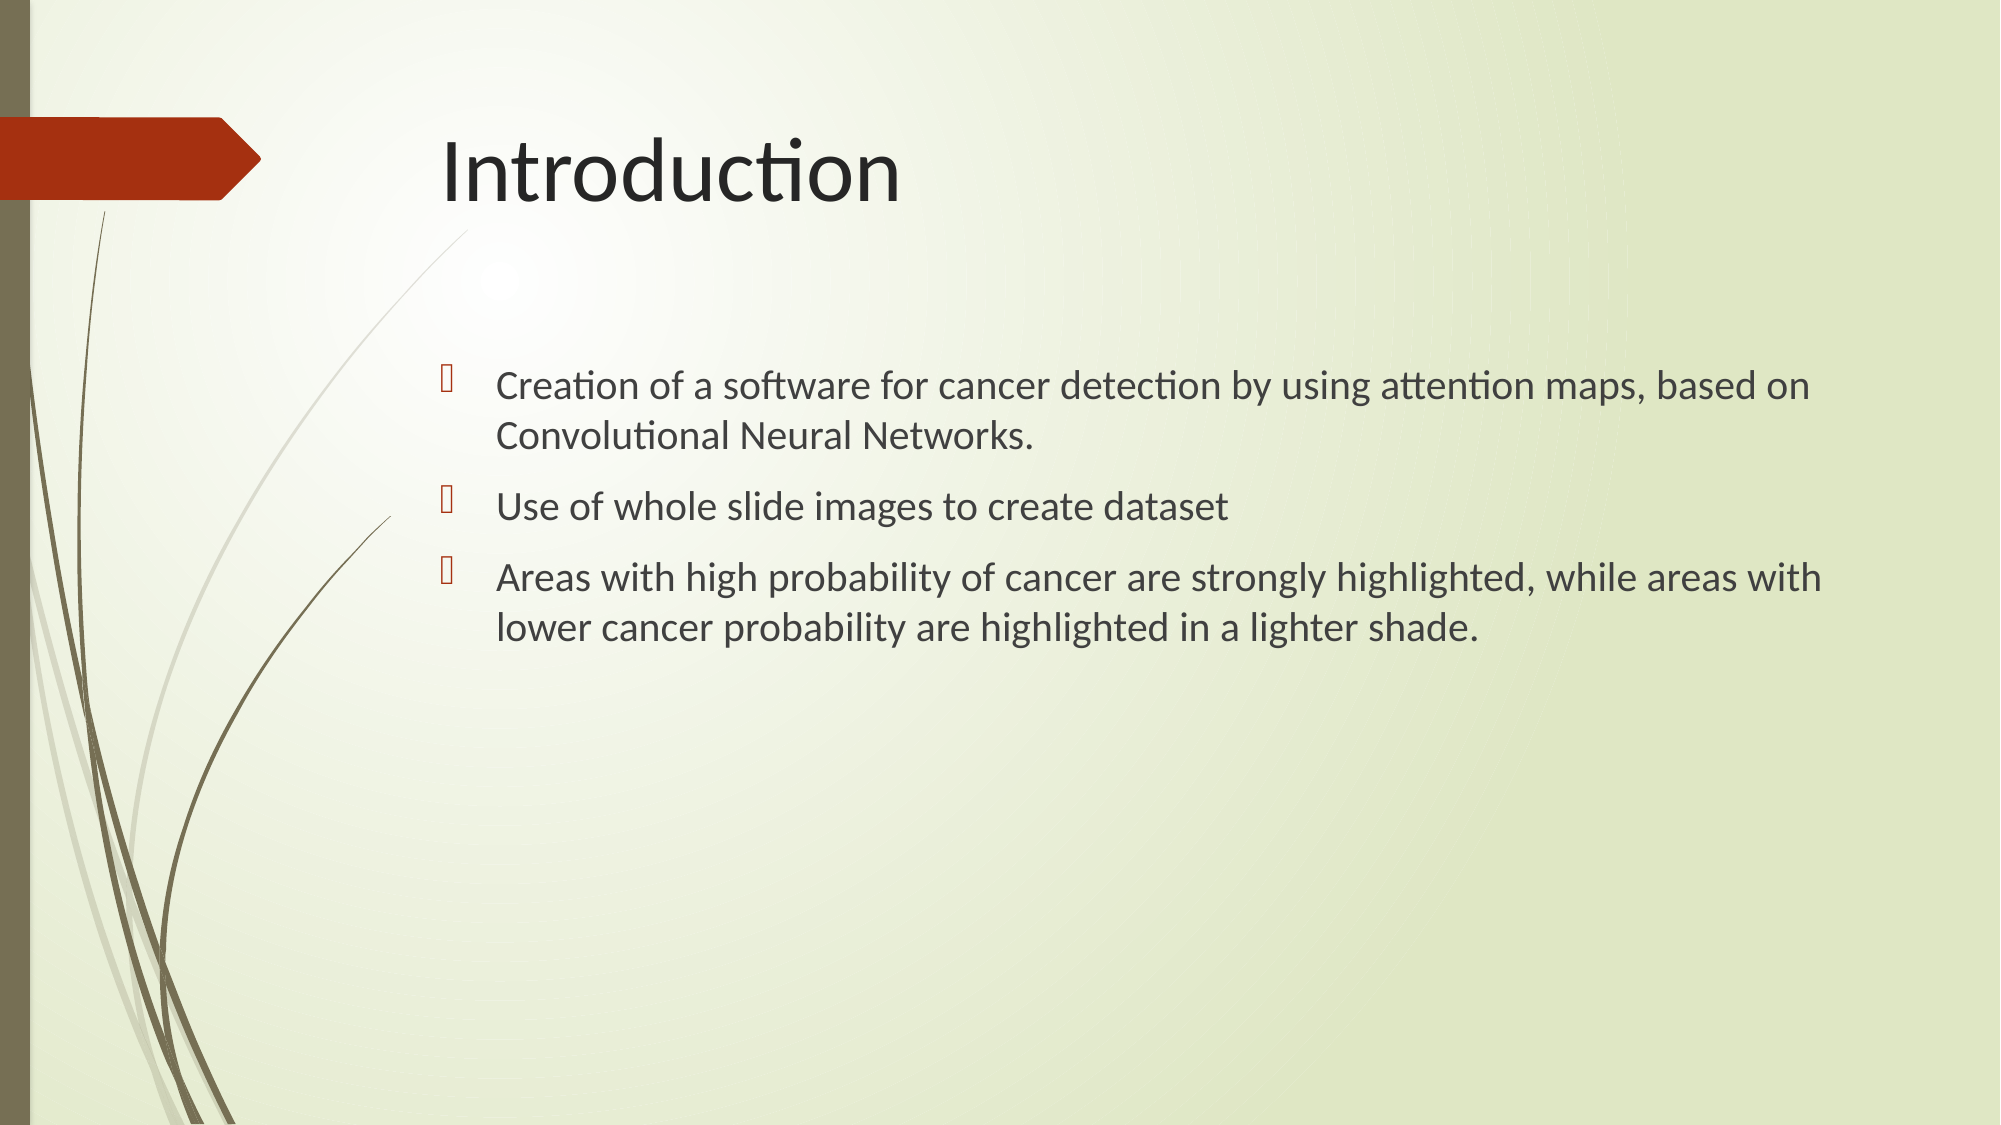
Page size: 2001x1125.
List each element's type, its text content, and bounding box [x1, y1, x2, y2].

list Creation of a software for cancer detection by using attention maps, based on Convolutional Neural Networks. Use of whole slide images to create dataset Areas with high probability of cancer are strongly highlighted, while areas with lower cancer probability are highlighted in a lighter shade. [424, 350, 1888, 970]
title Introduction [425, 102, 1888, 313]
